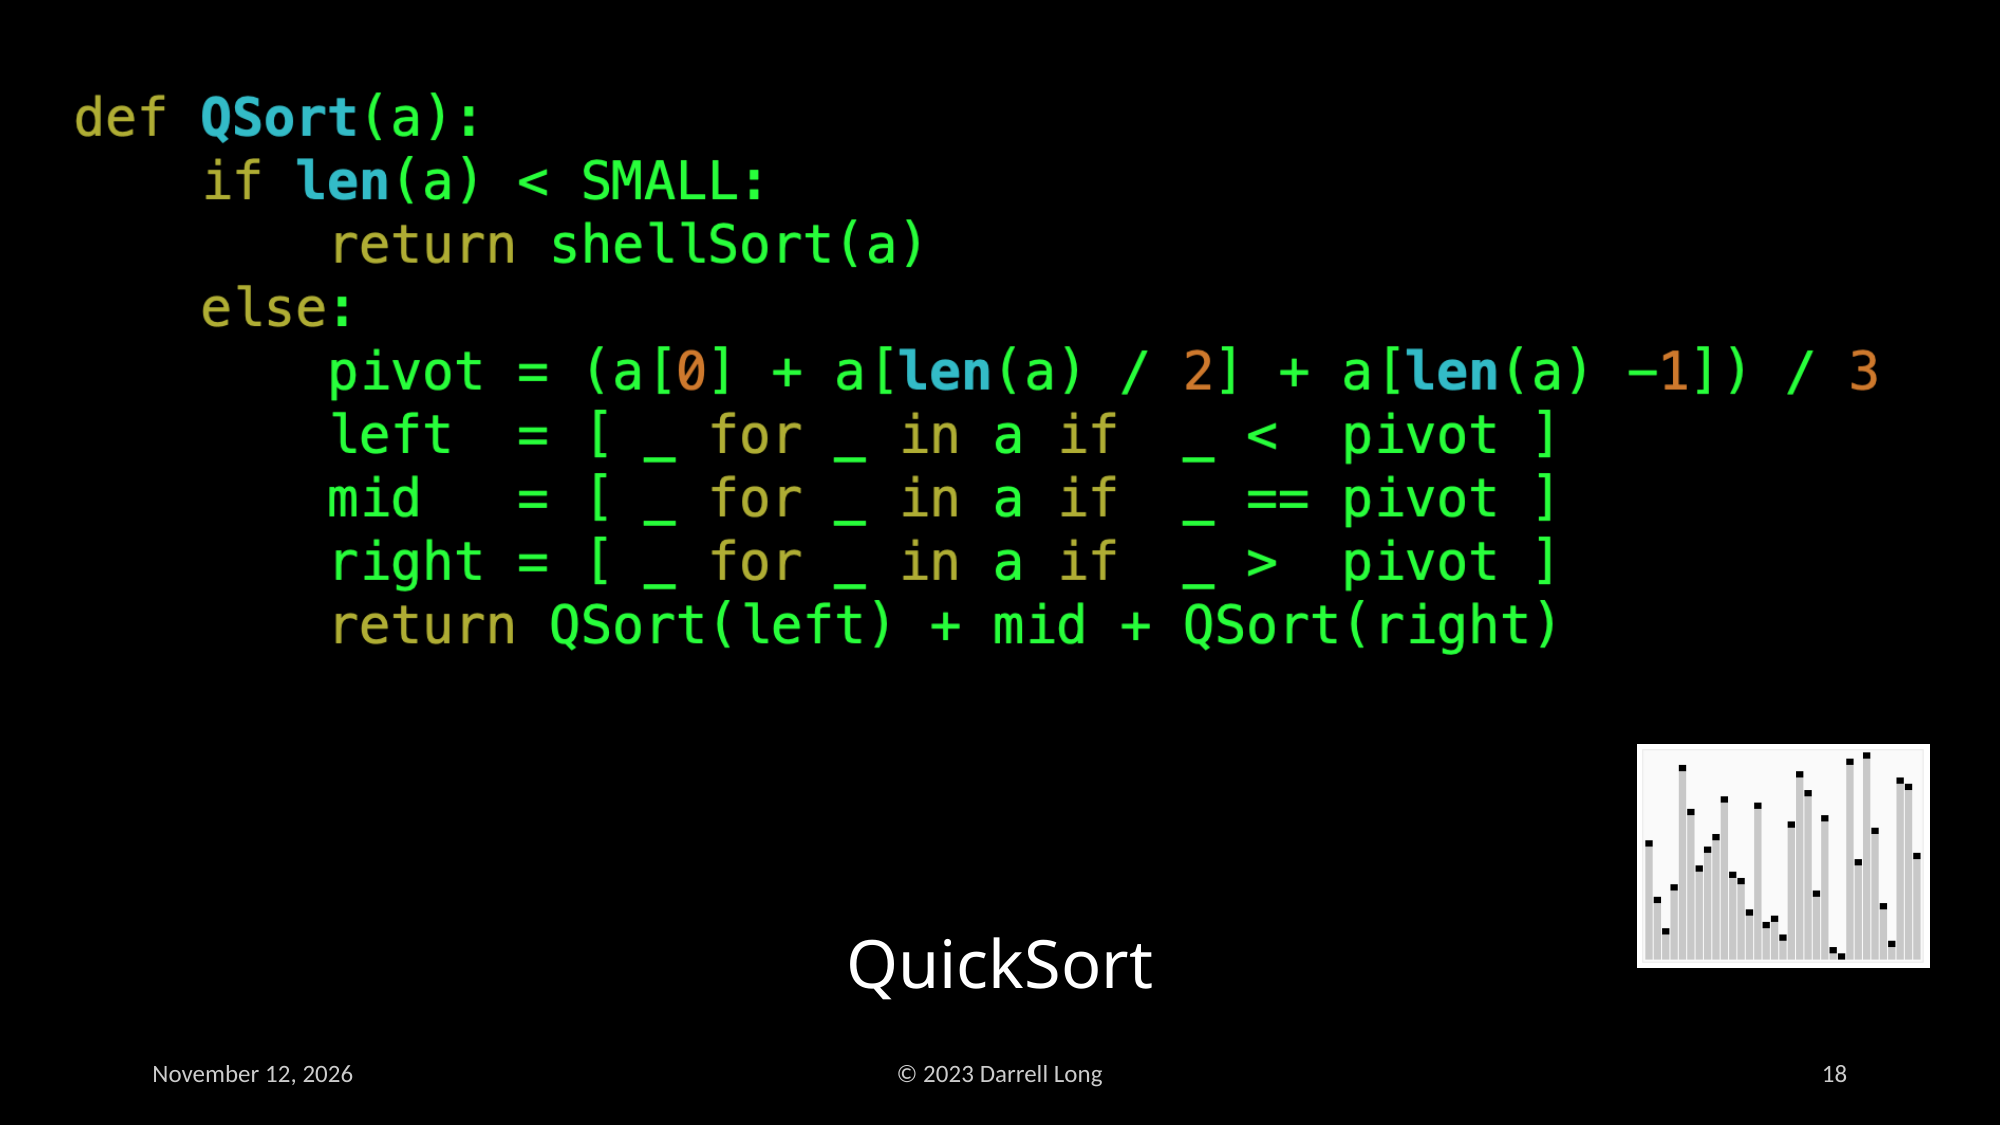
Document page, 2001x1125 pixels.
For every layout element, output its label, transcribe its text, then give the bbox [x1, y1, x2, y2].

picture [1637, 744, 1930, 968]
title QuickSort [105, 914, 1895, 1020]
slide_number 18 [1412, 1042, 1863, 1103]
footer © 2023 Darrell Long [662, 1042, 1338, 1103]
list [66, 83, 1934, 692]
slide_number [137, 1042, 588, 1103]
